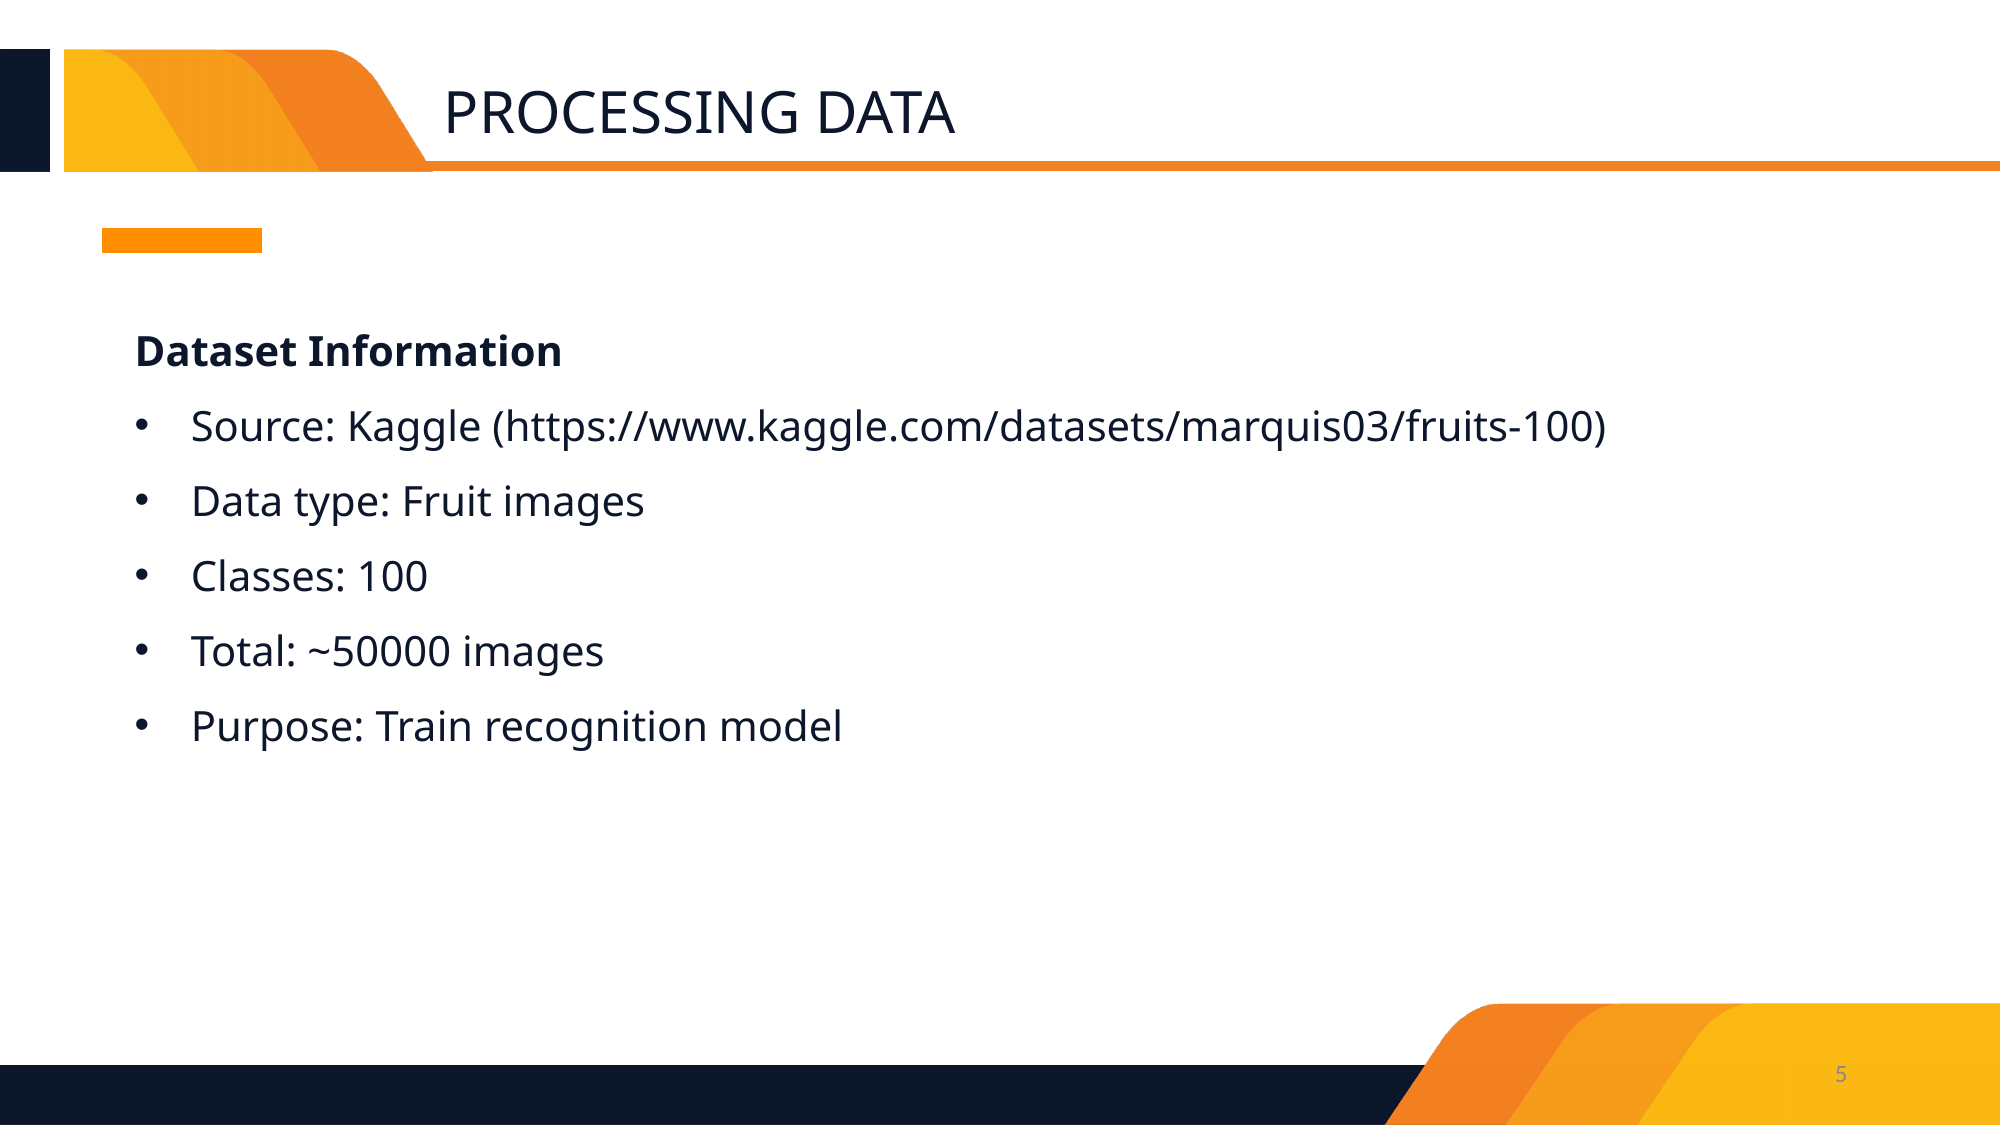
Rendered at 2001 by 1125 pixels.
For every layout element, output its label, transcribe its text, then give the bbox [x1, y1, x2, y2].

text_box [0, 49, 2000, 172]
text_box Dataset Information Source: Kaggle (https://www.kaggle.com/datasets/marquis03/fruits-100) Data type: Fruit images Classes: 100 Total: ~50000 images Purpose: Train recognition model [102, 292, 1863, 757]
text_box [102, 229, 261, 253]
picture [0, 1002, 2000, 1125]
